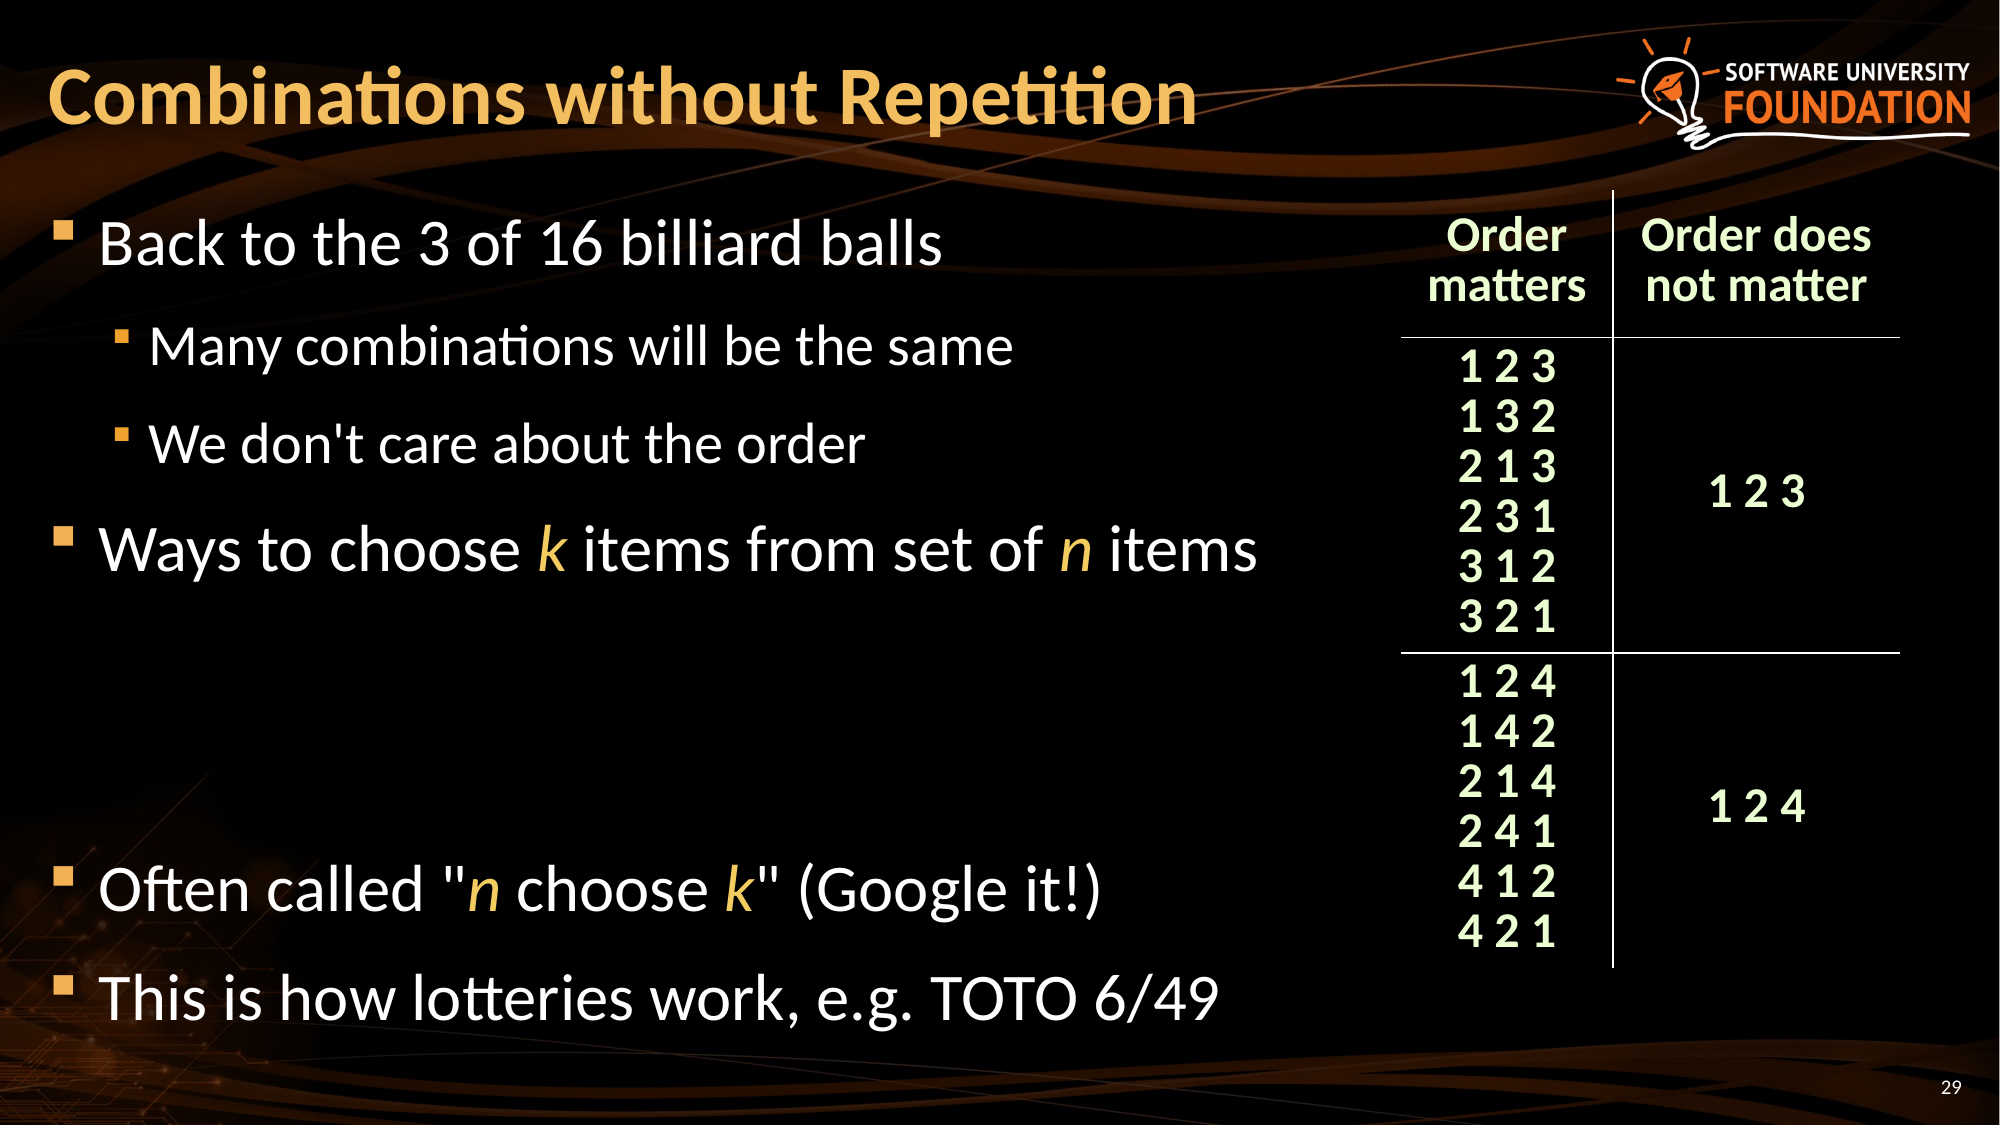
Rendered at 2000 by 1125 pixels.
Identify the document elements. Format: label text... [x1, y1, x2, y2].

table_cell 1 2 3 1 3 2 2 1 3 2 3 1 3 1 2 3 2 1 [1401, 338, 1612, 652]
list Back to the 3 of 16 billiard balls Many combinations will be the same We don't care about the order Ways to choose k items from set of n items Often called "n choose k" (Google it!) This is how lotteries work, e.g. TOTO 6/49 [31, 188, 1968, 1103]
table_header Order matters [1401, 190, 1612, 337]
picture [0, 0, 2000, 1125]
table_cell 1 2 3 [1614, 338, 1900, 652]
title Combinations without Repetition [30, 6, 1602, 189]
table_cell 1 2 4 [1614, 654, 1900, 968]
table_cell 1 2 4 1 4 2 2 1 4 2 4 1 4 1 2 4 2 1 [1401, 654, 1612, 968]
table_header Order does not matter [1614, 190, 1900, 337]
